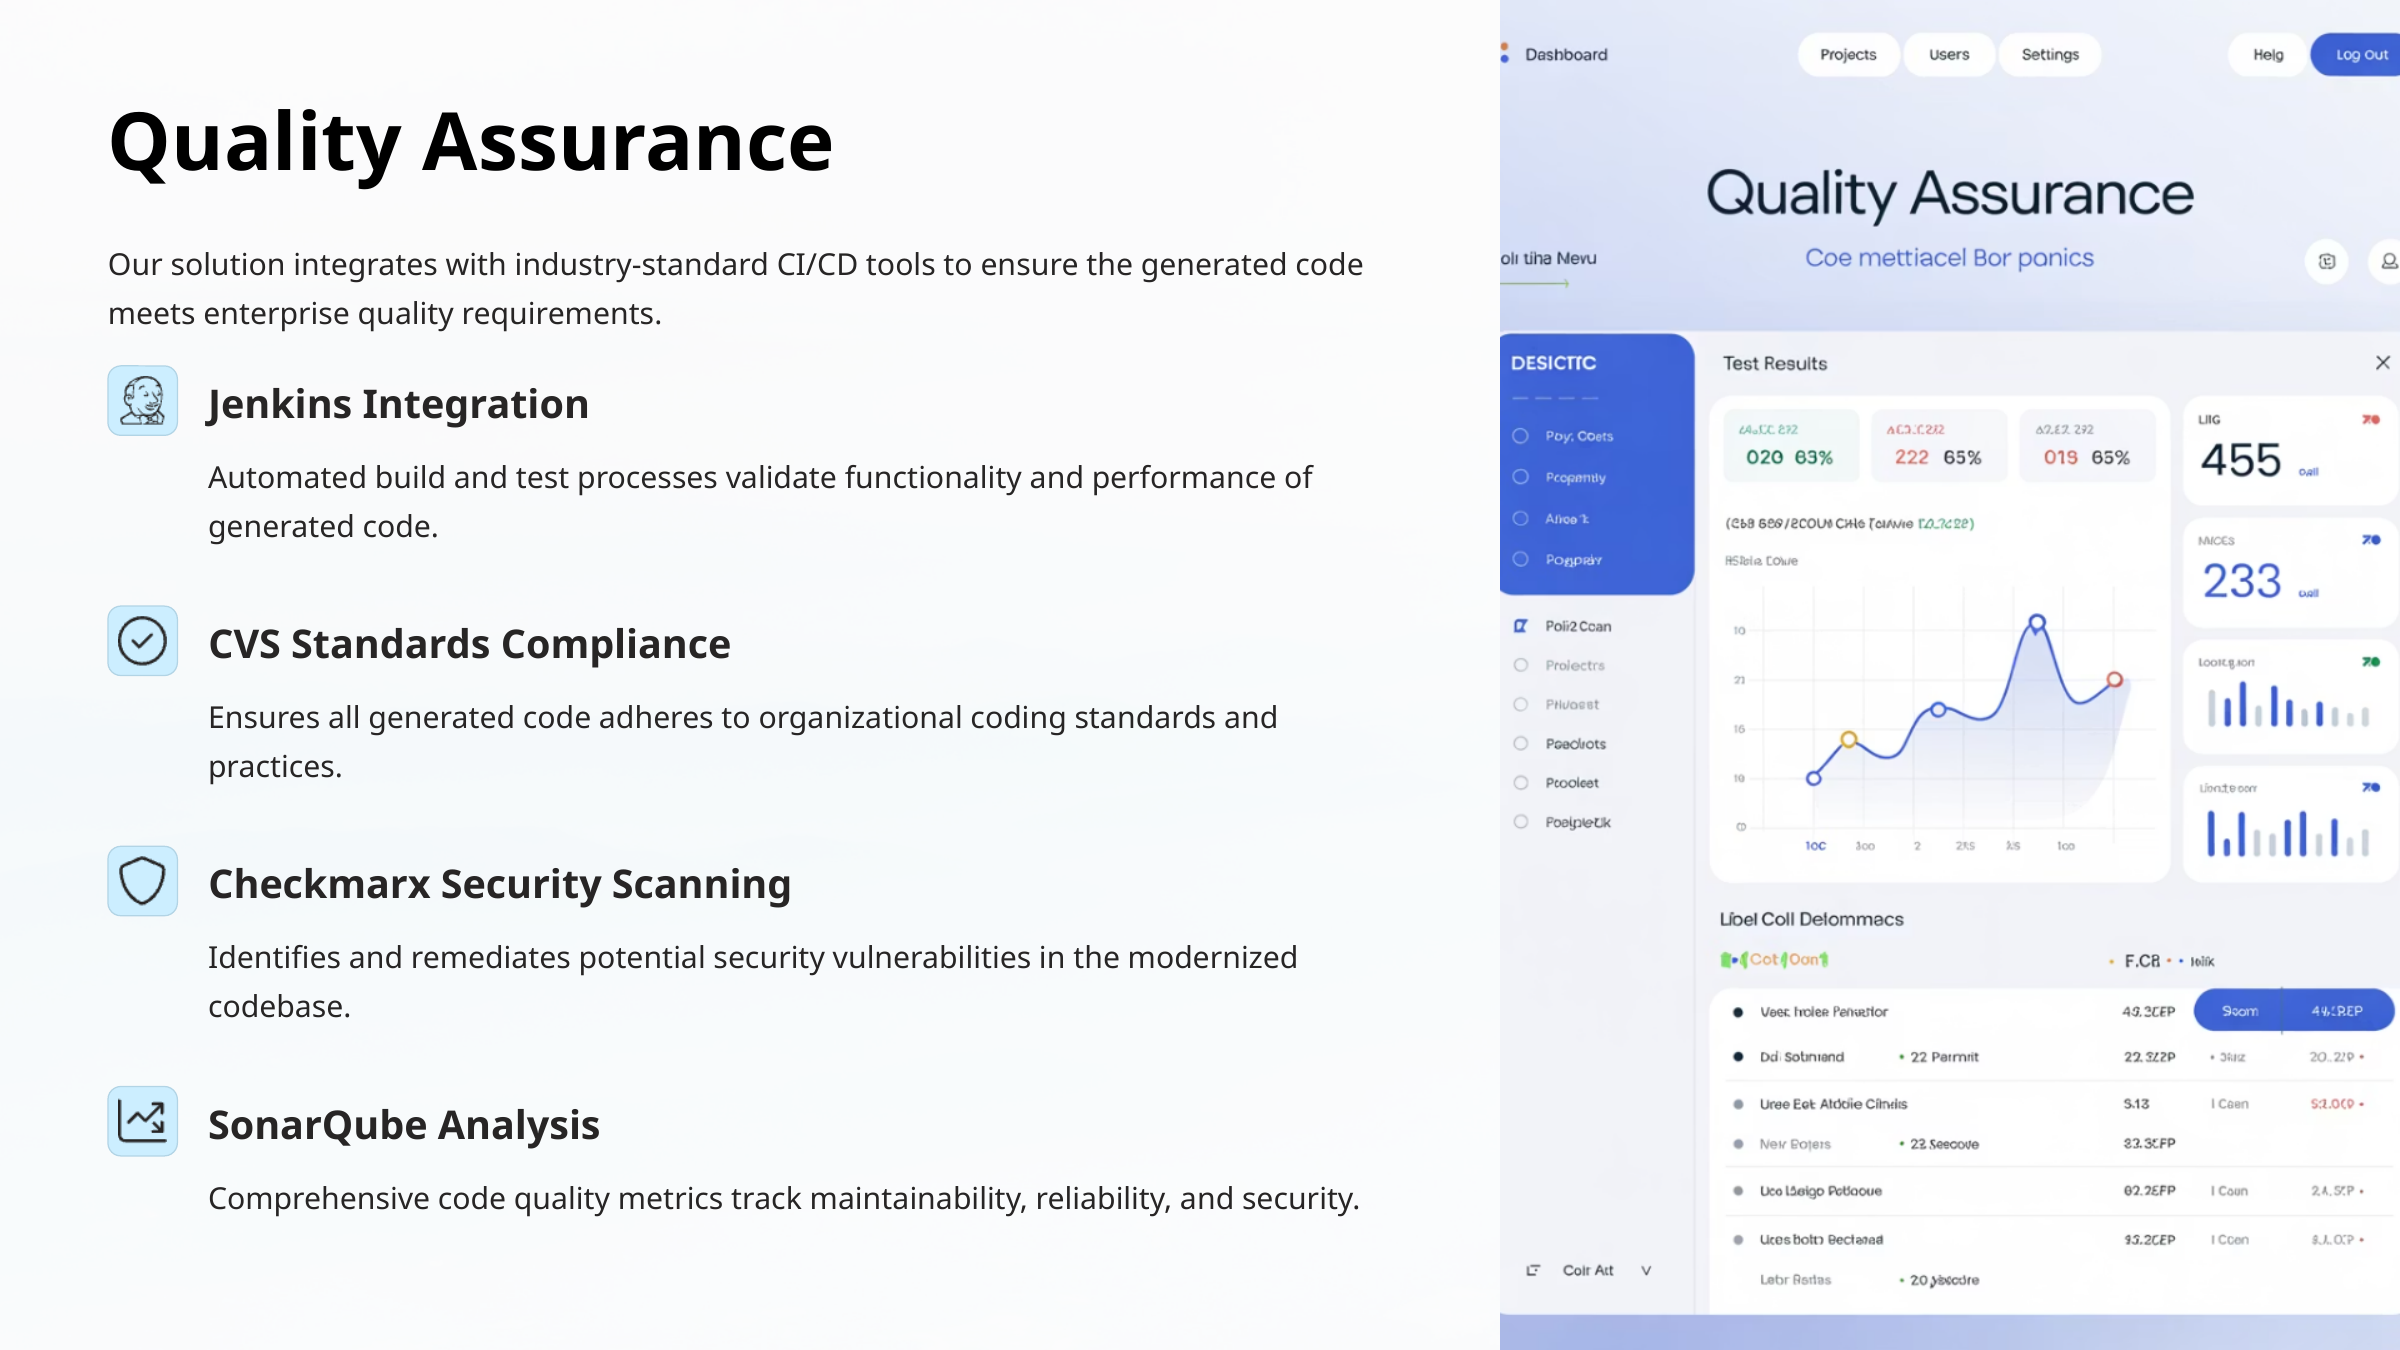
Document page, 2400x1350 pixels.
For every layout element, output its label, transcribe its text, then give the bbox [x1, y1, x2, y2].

text_box [107, 606, 178, 676]
picture [118, 610, 167, 672]
text_box Automated build and test processes validate functionality and performance of generated code. [208, 445, 1392, 545]
text_box Identifies and remediates potential security vulnerabilities in the modernized codebase. [208, 926, 1392, 1025]
picture [118, 1090, 167, 1152]
picture [118, 370, 167, 432]
picture [1499, 0, 2400, 1350]
text_box Ensures all generated code adheres to organizational coding standards and practices. [208, 685, 1392, 785]
text_box Jenkins Integration [208, 376, 614, 428]
text_box [107, 365, 178, 436]
text_box Quality Assurance [108, 84, 919, 187]
picture [118, 850, 167, 912]
text_box [107, 1086, 178, 1156]
text_box [107, 846, 178, 916]
text_box Our solution integrates with industry-standard CI/CD tools to ensure the generated code meets enterprise quality requirements. [107, 232, 1392, 332]
text_box SonarQube Analysis [208, 1097, 614, 1148]
text_box Comprehensive code quality metrics track maintainability, reliability, and security. [208, 1166, 1392, 1265]
text_box CVS Standards Compliance [208, 616, 715, 668]
text_box Checkmarx Security Scanning [208, 856, 768, 908]
